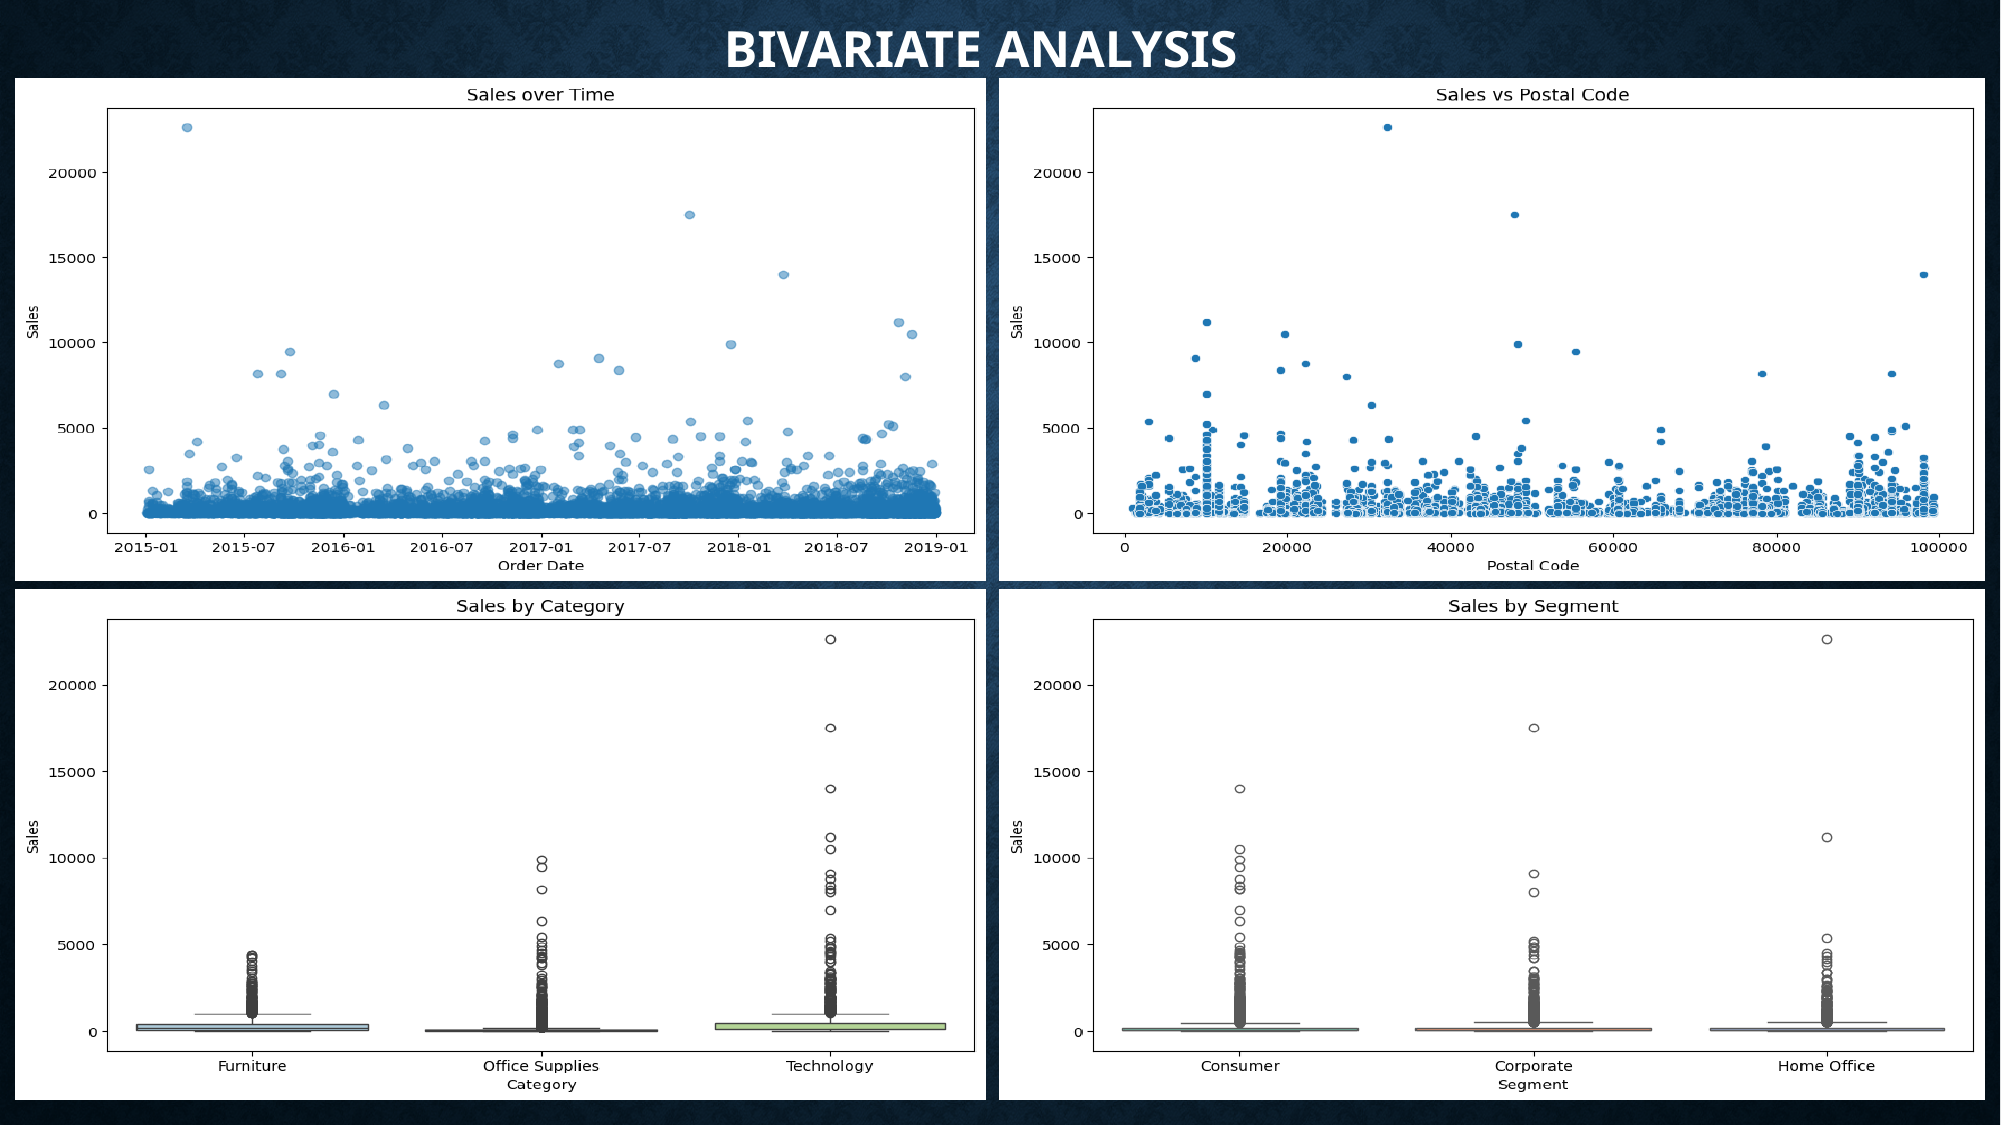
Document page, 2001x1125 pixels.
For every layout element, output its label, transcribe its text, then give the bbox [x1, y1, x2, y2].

picture [14, 589, 986, 1100]
picture [14, 78, 986, 581]
picture [999, 589, 1986, 1100]
picture [999, 78, 1986, 581]
title Bivariate Analysis [495, 0, 1466, 86]
